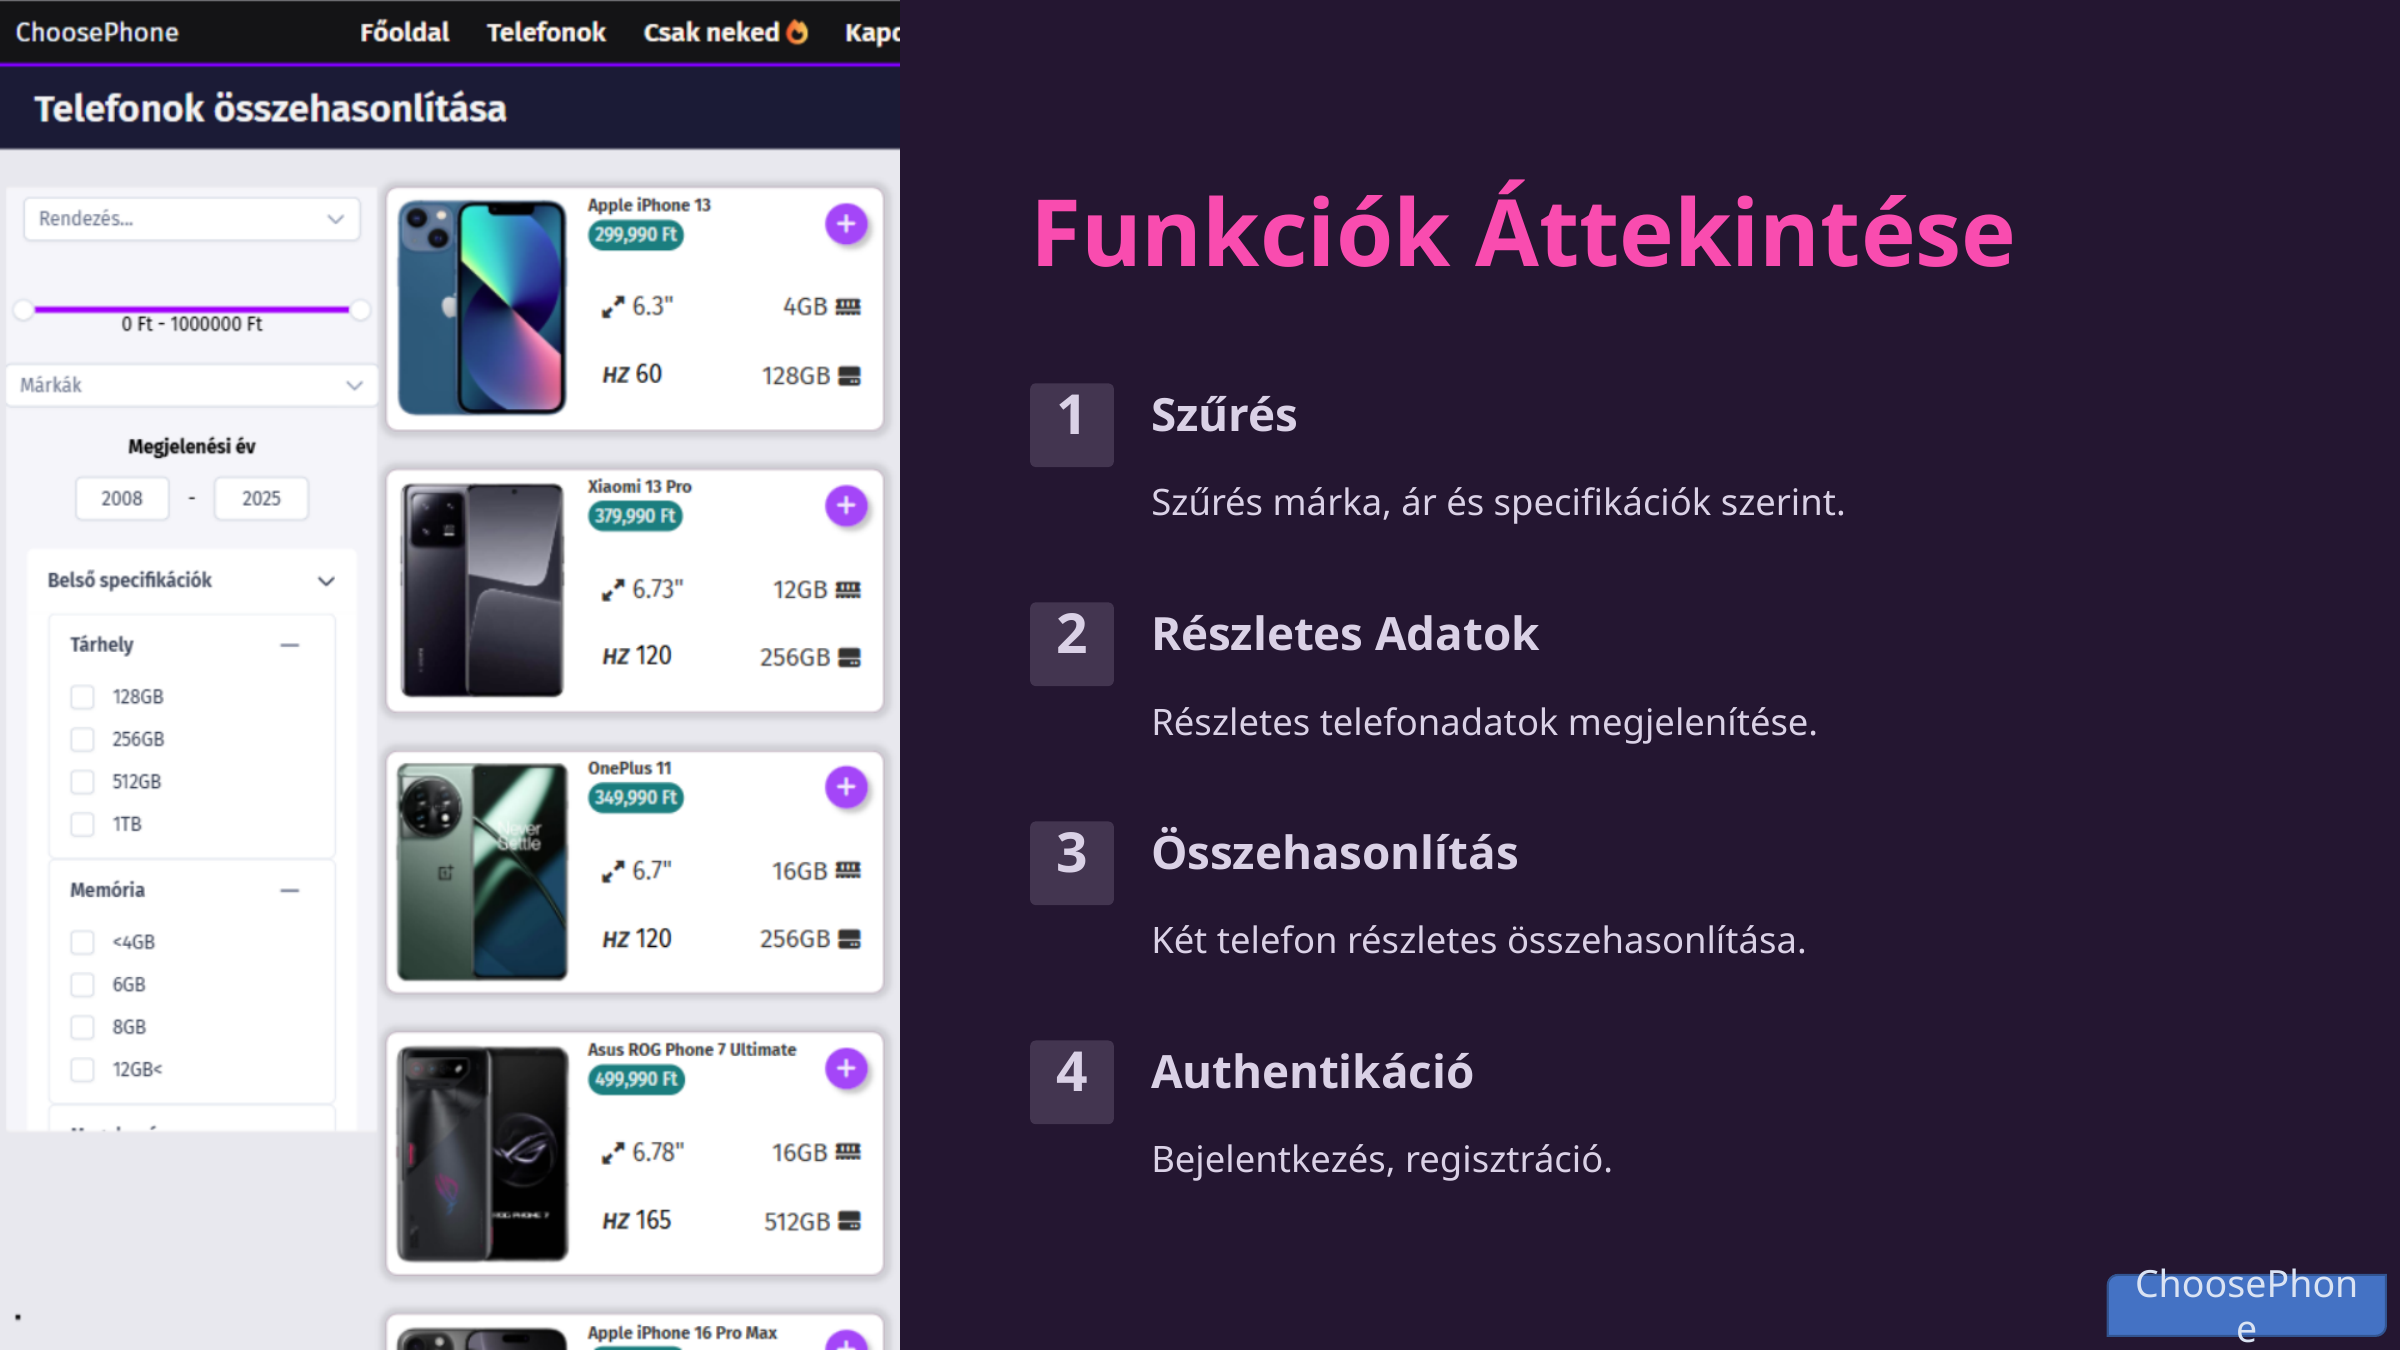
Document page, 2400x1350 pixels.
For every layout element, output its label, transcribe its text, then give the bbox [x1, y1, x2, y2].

text_box [1030, 383, 1114, 468]
text_box Részletes telefonadatok megjelenítése. [1151, 682, 2270, 743]
text_box [1030, 602, 1114, 687]
text_box Szűrés márka, ár és specifikációk szerint. [1151, 463, 2270, 524]
text_box Authentikáció [1151, 1040, 1617, 1099]
text_box 2 [1044, 609, 1100, 680]
text_box 1 [1044, 390, 1100, 461]
text_box [1030, 1040, 1114, 1125]
text_box ChoosePhone [2106, 1273, 2387, 1337]
text_box 3 [1044, 828, 1100, 899]
text_box Összehasonlítás [1151, 821, 1617, 880]
picture [2106, 1271, 2389, 1339]
text_box Részletes Adatok [1151, 602, 1617, 661]
text_box Bejelentkezés, regisztráció. [1151, 1120, 2270, 1181]
text_box 4 [1044, 1047, 1100, 1118]
text_box [1030, 821, 1114, 906]
text_box Két telefon részletes összehasonlítása. [1151, 901, 2270, 962]
text_box Szűrés [1151, 383, 1617, 442]
picture [0, 0, 900, 1350]
text_box Funkciók Áttekintése [1030, 169, 1961, 286]
